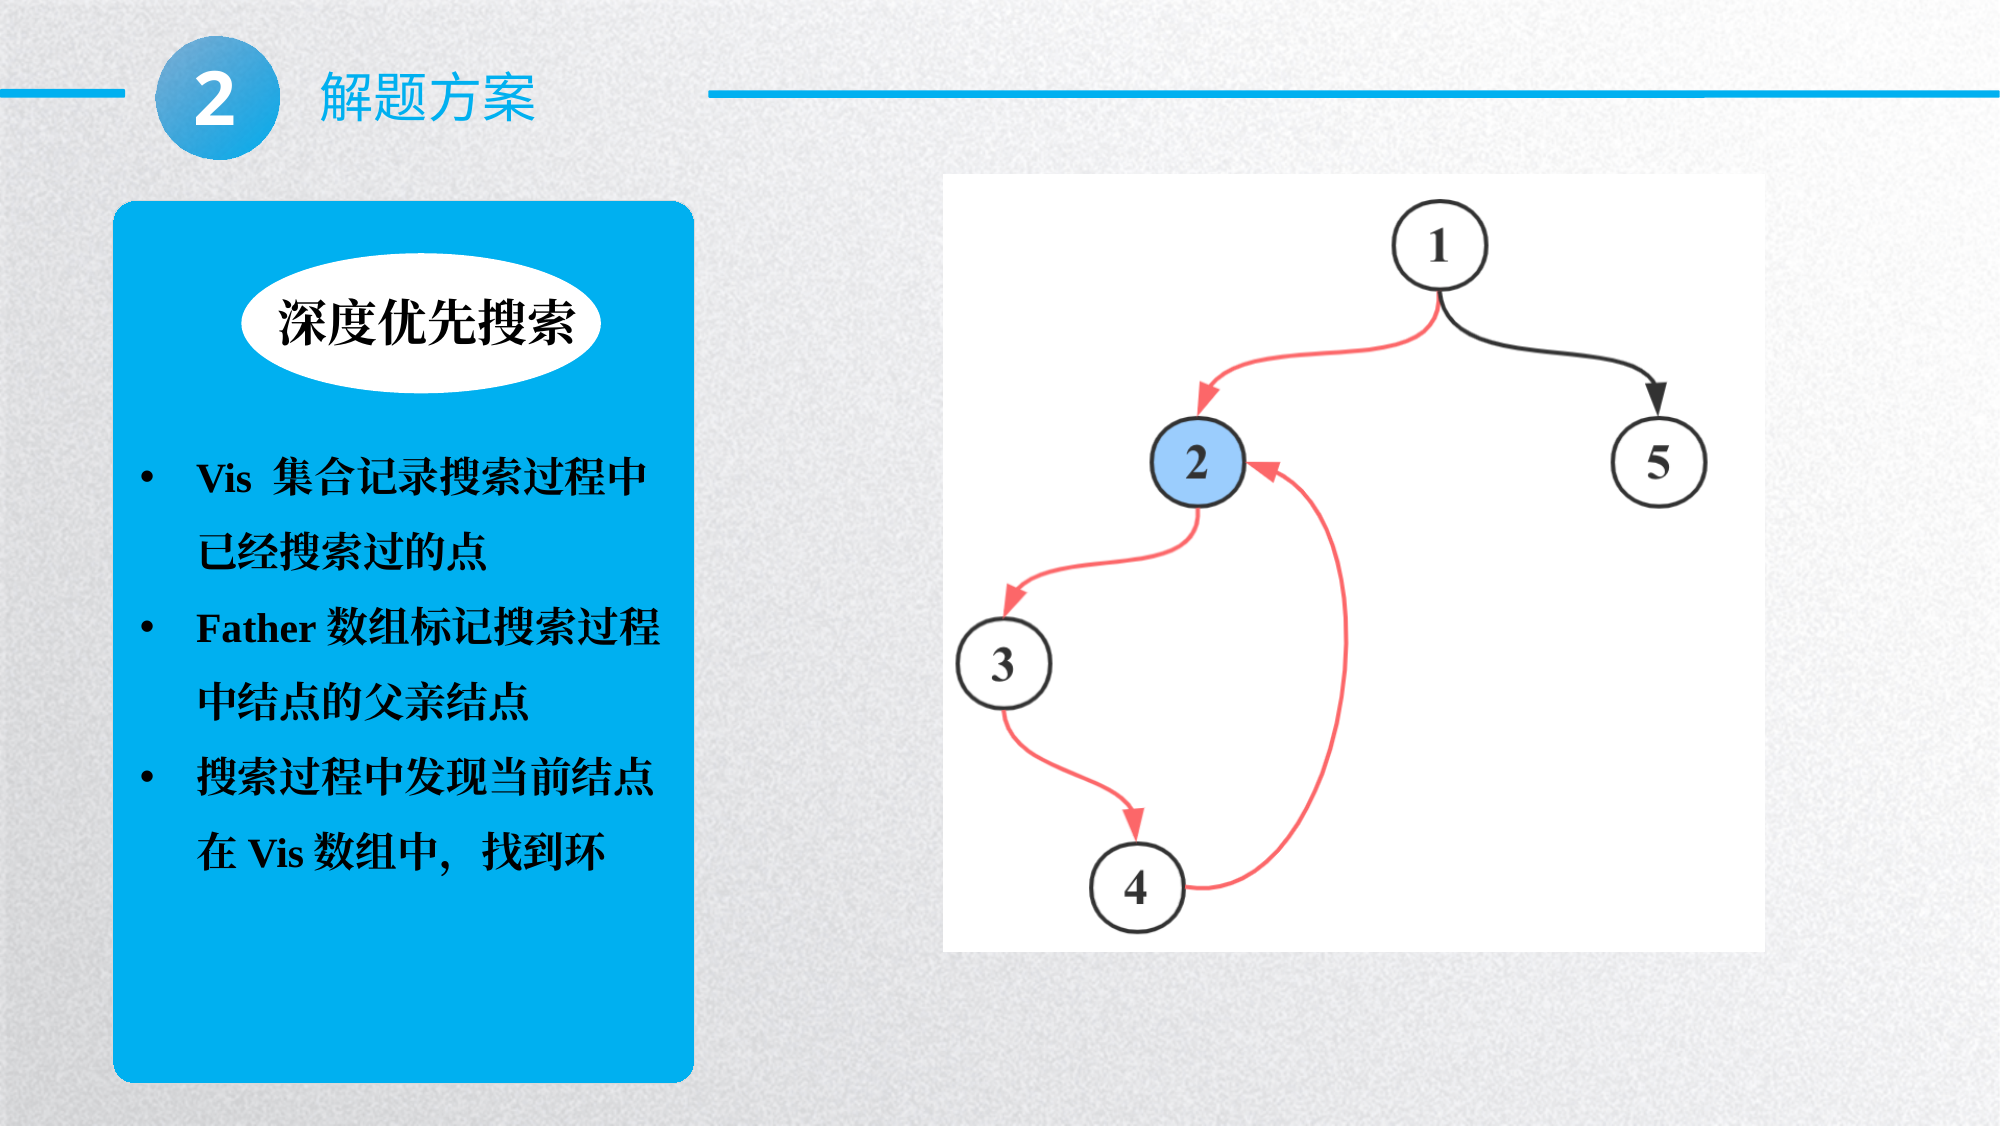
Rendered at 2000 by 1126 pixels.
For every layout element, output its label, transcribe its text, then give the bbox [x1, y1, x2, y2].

picture [0, 98, 2000, 1126]
picture [0, 0, 2000, 88]
text_box 解题方案 [314, 56, 552, 88]
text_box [314, 88, 2000, 98]
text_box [112, 200, 695, 1084]
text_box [0, 88, 116, 98]
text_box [116, 35, 314, 160]
text_box 解题方案 [314, 98, 552, 136]
